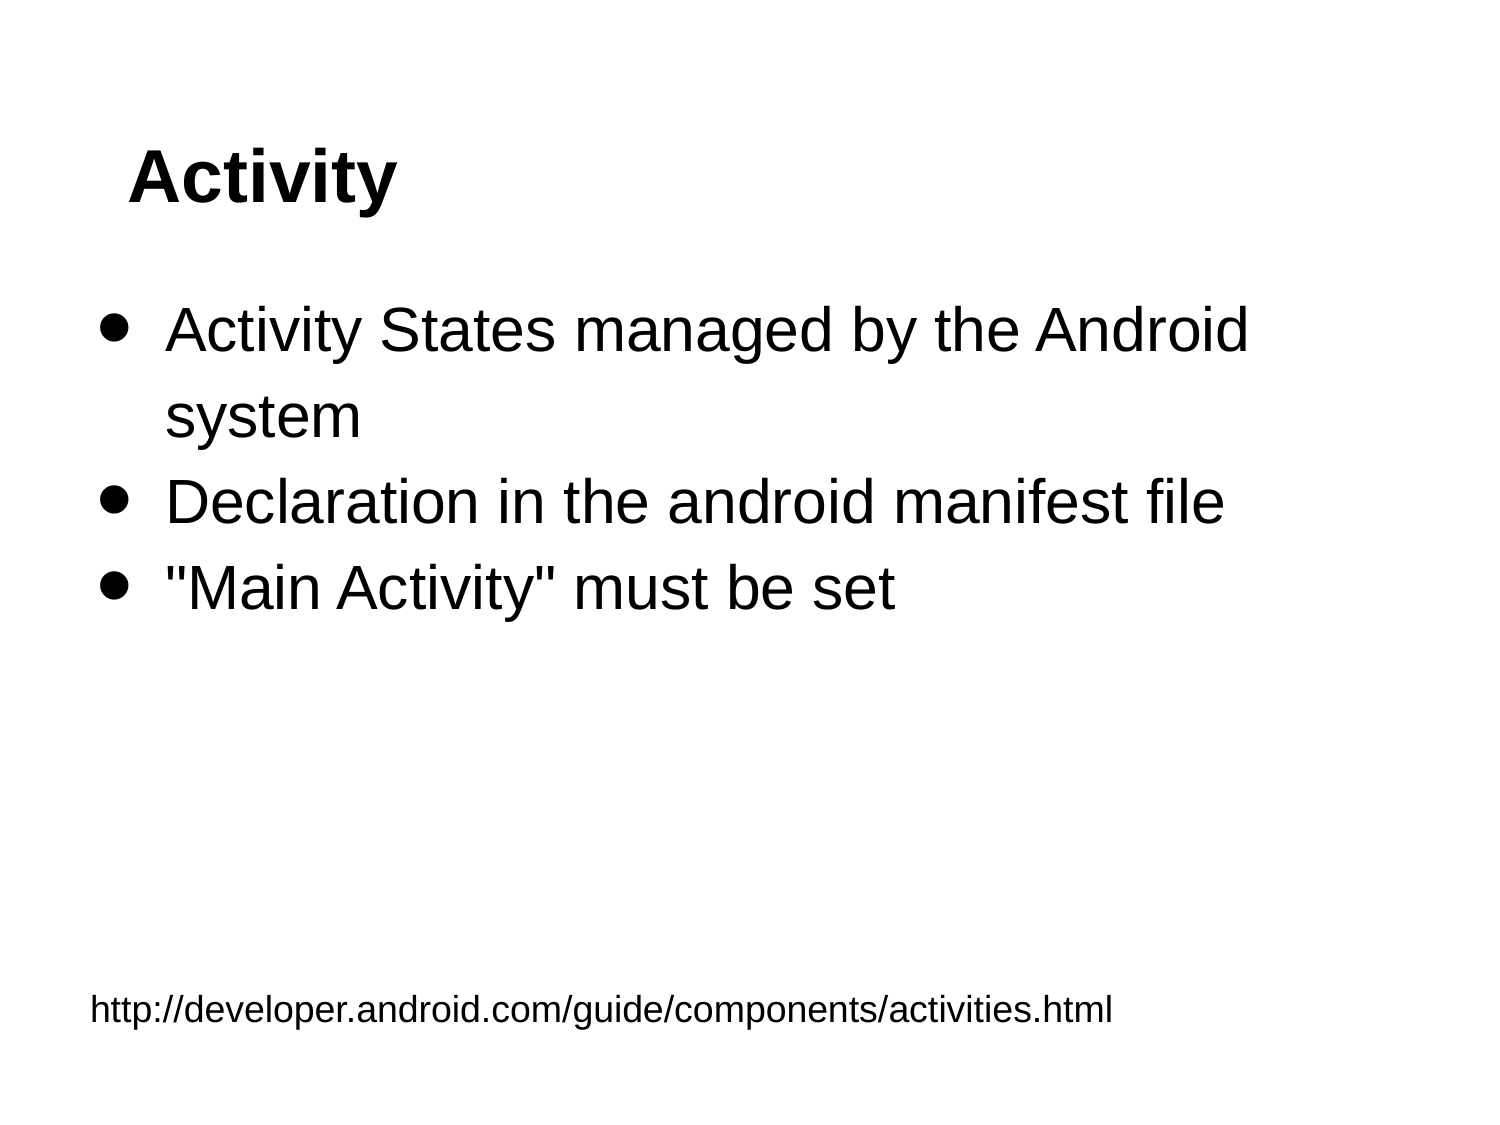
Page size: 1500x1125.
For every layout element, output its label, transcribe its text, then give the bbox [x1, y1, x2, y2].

list Activity States managed by the Android system Declaration in the android manifest file "Main Activity" must be set http://developer.android.com/guide/components/activities.html [75, 262, 1425, 1045]
title Activity [75, 14, 1425, 233]
